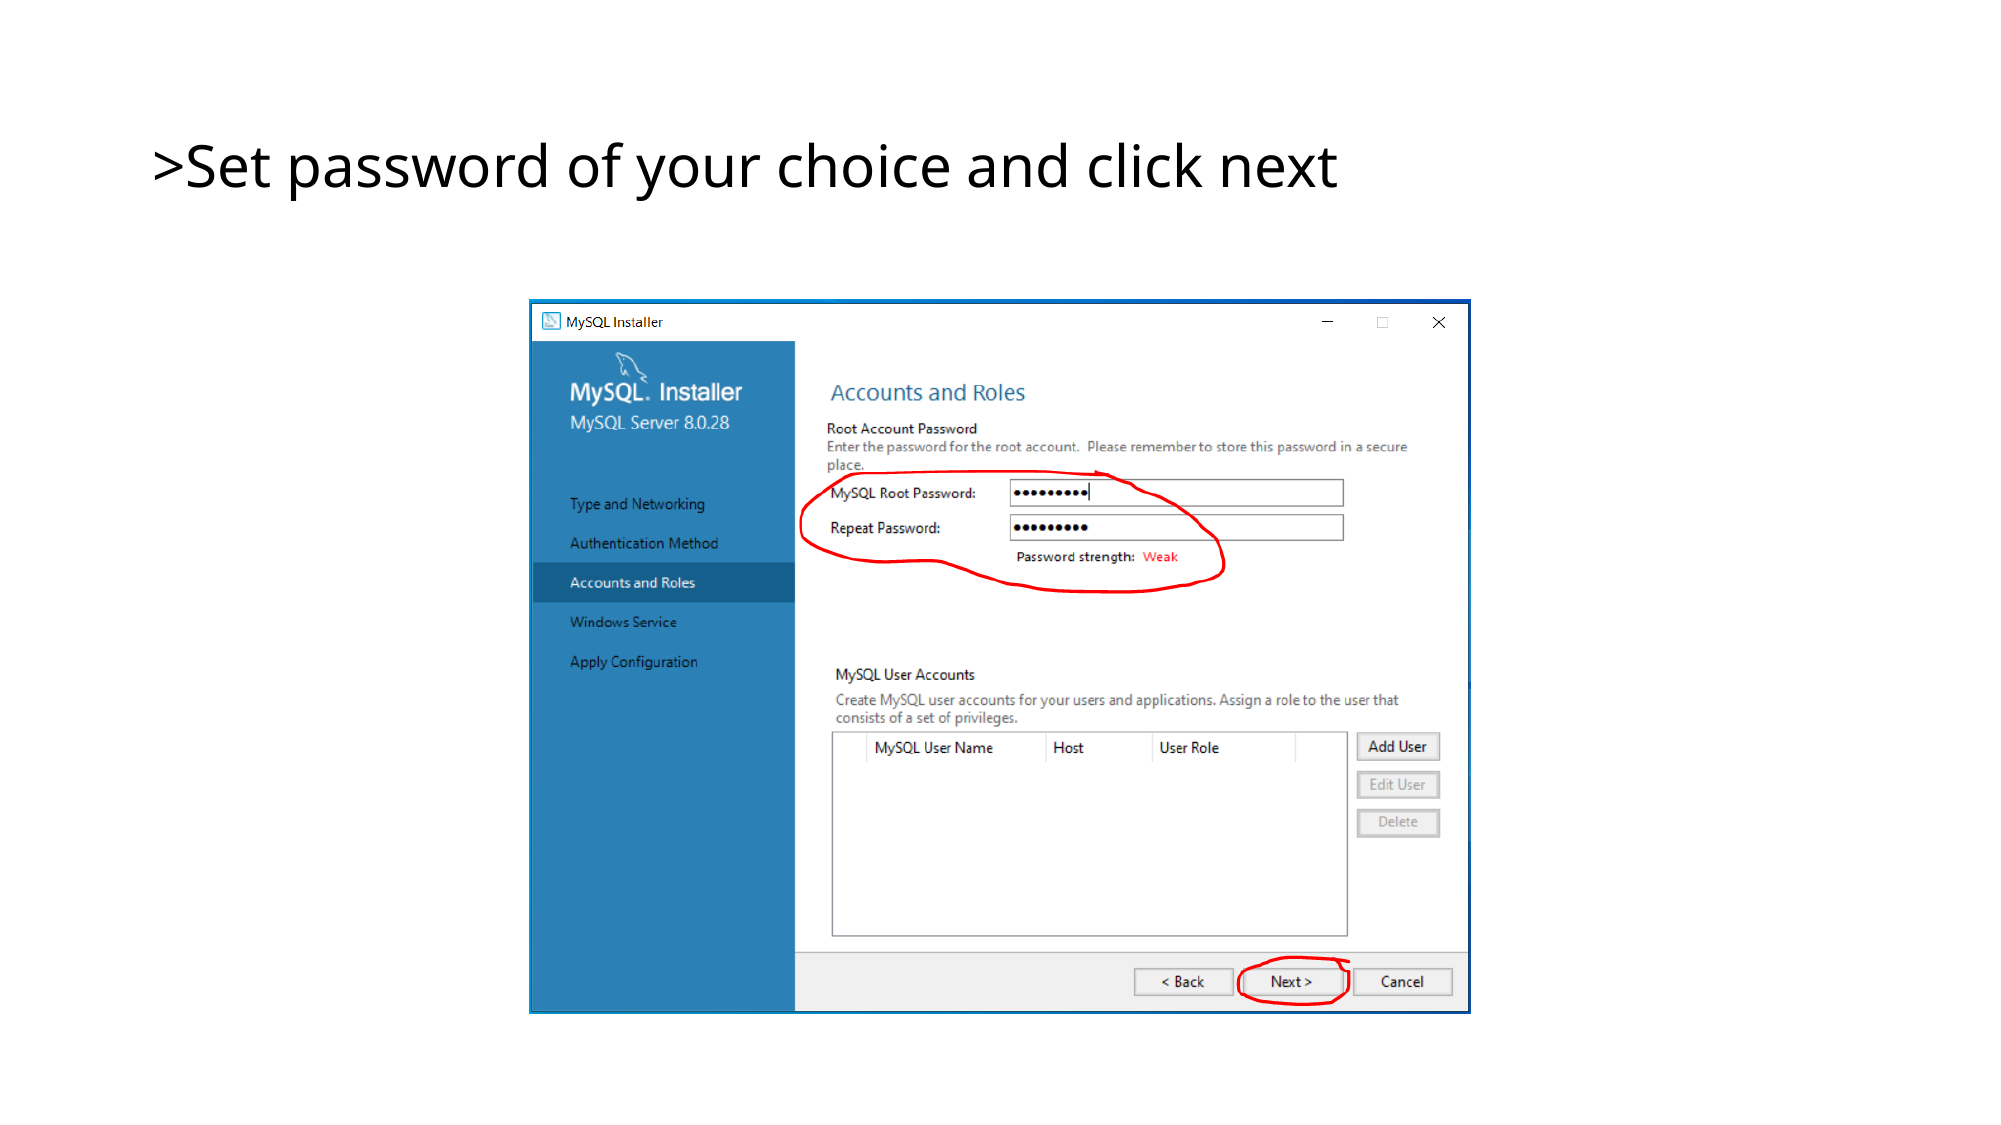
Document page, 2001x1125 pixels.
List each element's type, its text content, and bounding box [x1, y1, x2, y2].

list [529, 299, 1471, 1014]
title >Set password of your choice and click next [137, 59, 1863, 278]
